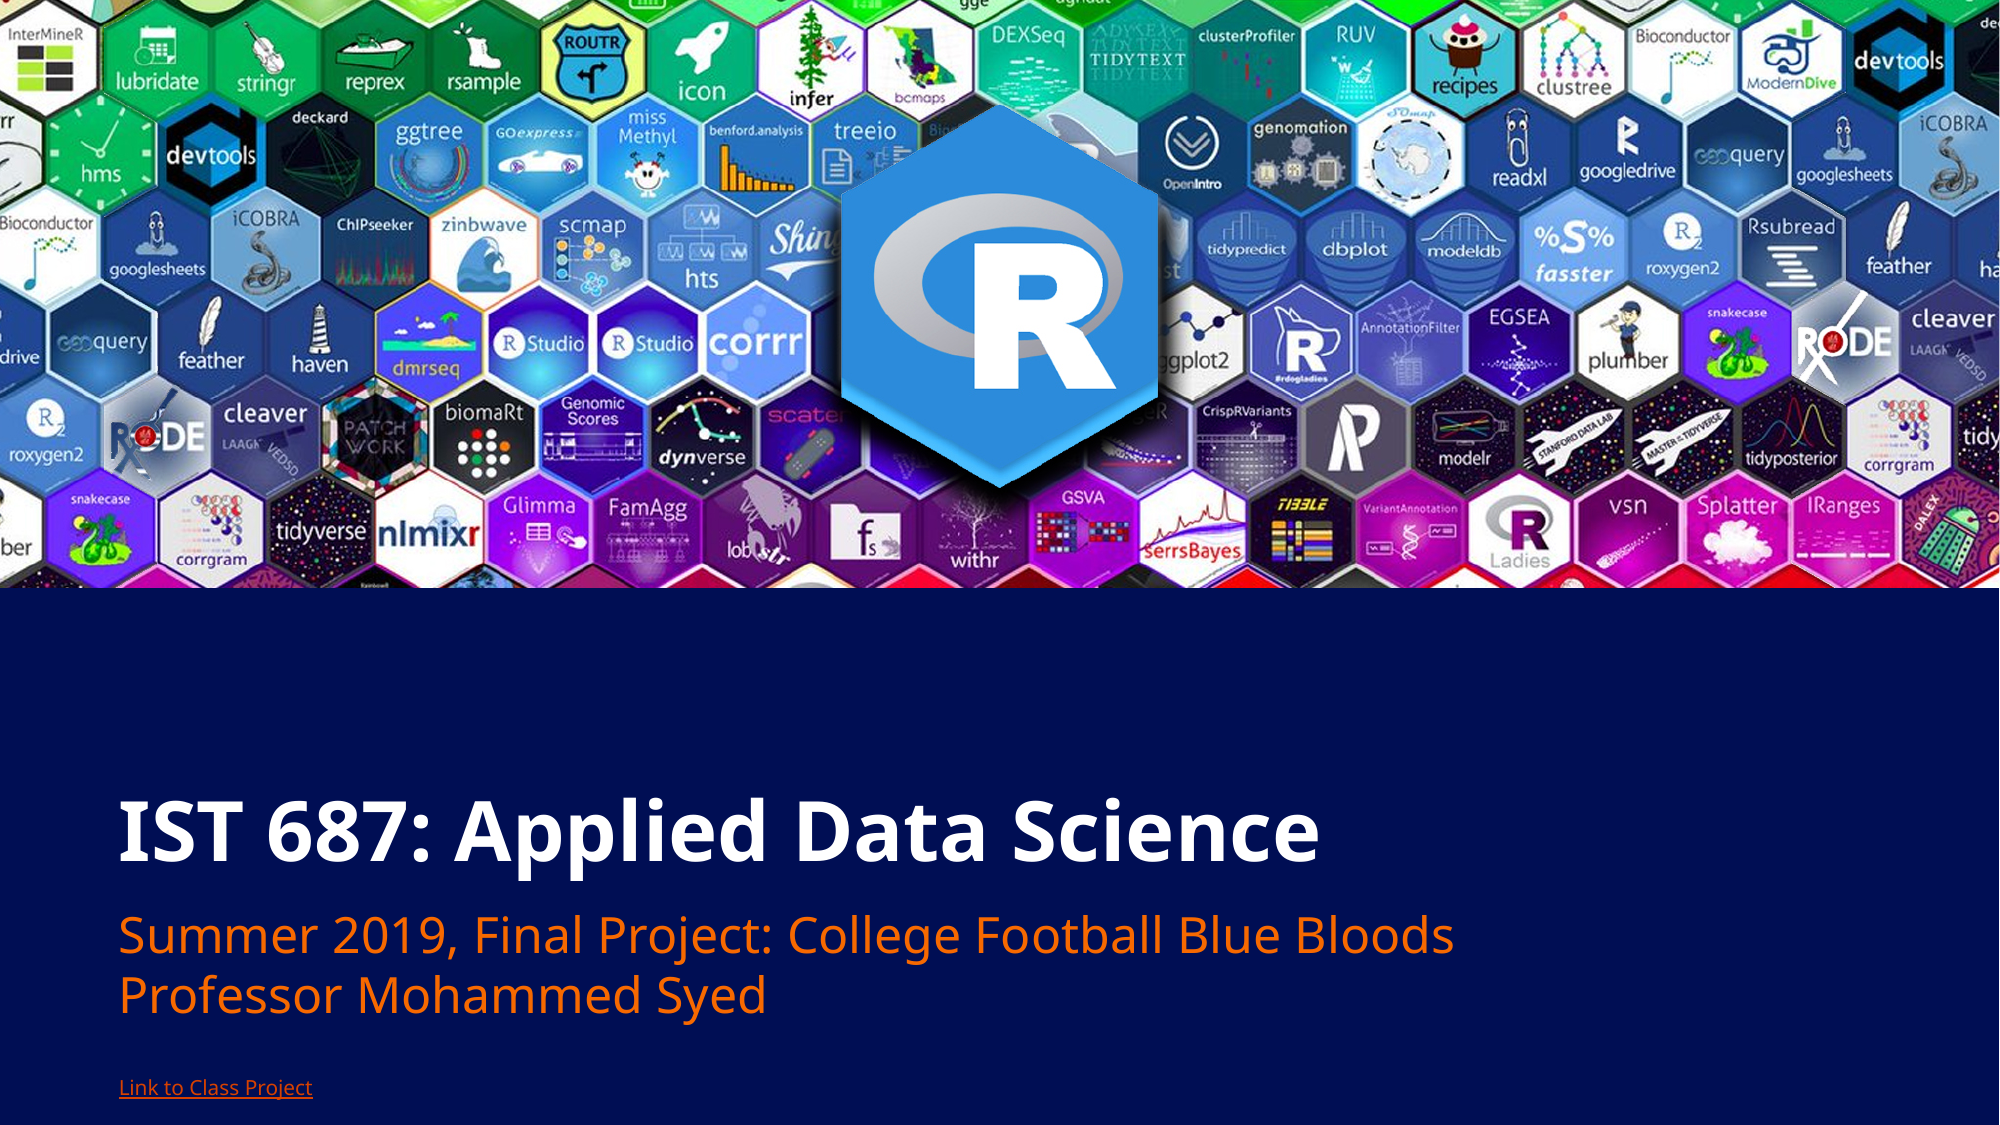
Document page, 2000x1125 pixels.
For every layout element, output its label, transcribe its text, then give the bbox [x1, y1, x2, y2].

title IST 687: Applied Data Science [118, 642, 2000, 880]
picture [0, 0, 2000, 588]
text_box Link to Class Project [118, 1074, 1714, 1107]
subtitle Summer 2019, Final Project: College Football Blue Bloods Professor Mohammed Syed [118, 903, 1575, 982]
